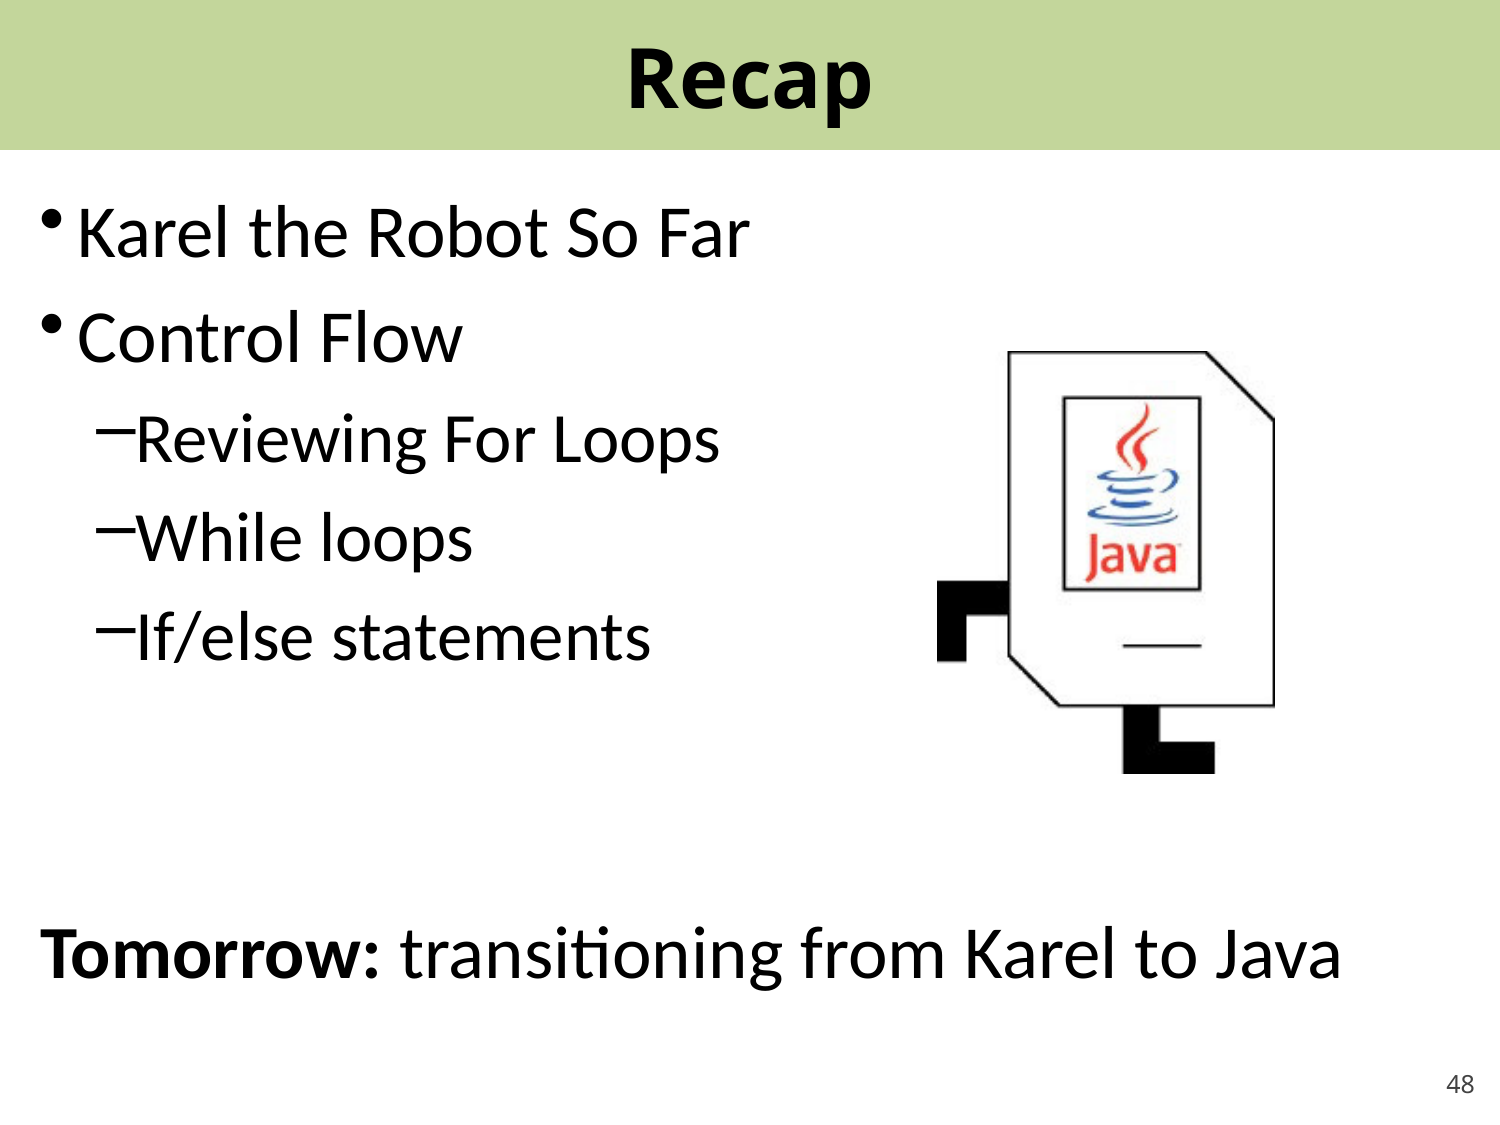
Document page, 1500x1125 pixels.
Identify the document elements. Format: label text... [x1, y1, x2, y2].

title Recap [75, 0, 1425, 150]
picture [937, 351, 1275, 774]
list Karel the Robot So Far Control Flow Reviewing For Loops While loops If/else statements Tomorrow: transitioning from Karel to Java [24, 174, 1475, 1063]
